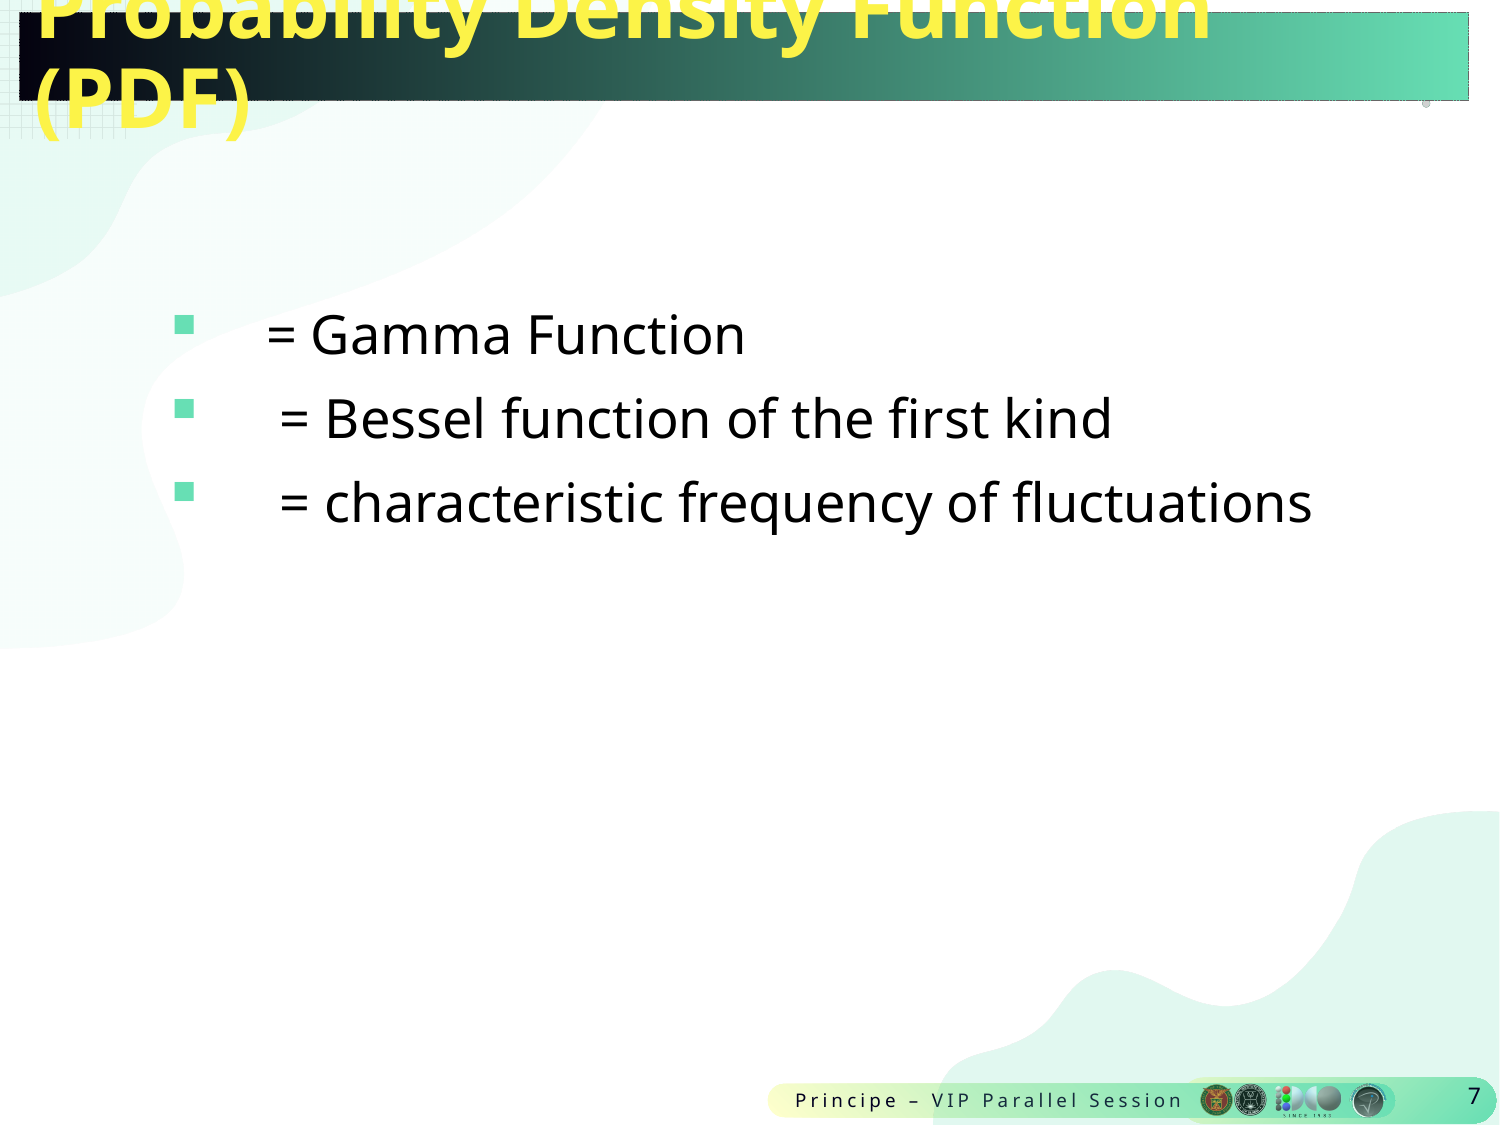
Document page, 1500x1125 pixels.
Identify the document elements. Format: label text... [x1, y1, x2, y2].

picture [852, 477, 1500, 1125]
picture [734, 412, 749, 435]
title Probability Density Function (PDF) [19, 12, 1469, 101]
picture [1357, 0, 1496, 132]
picture [0, 0, 749, 742]
slide_number 7 [1395, 1080, 1497, 1115]
